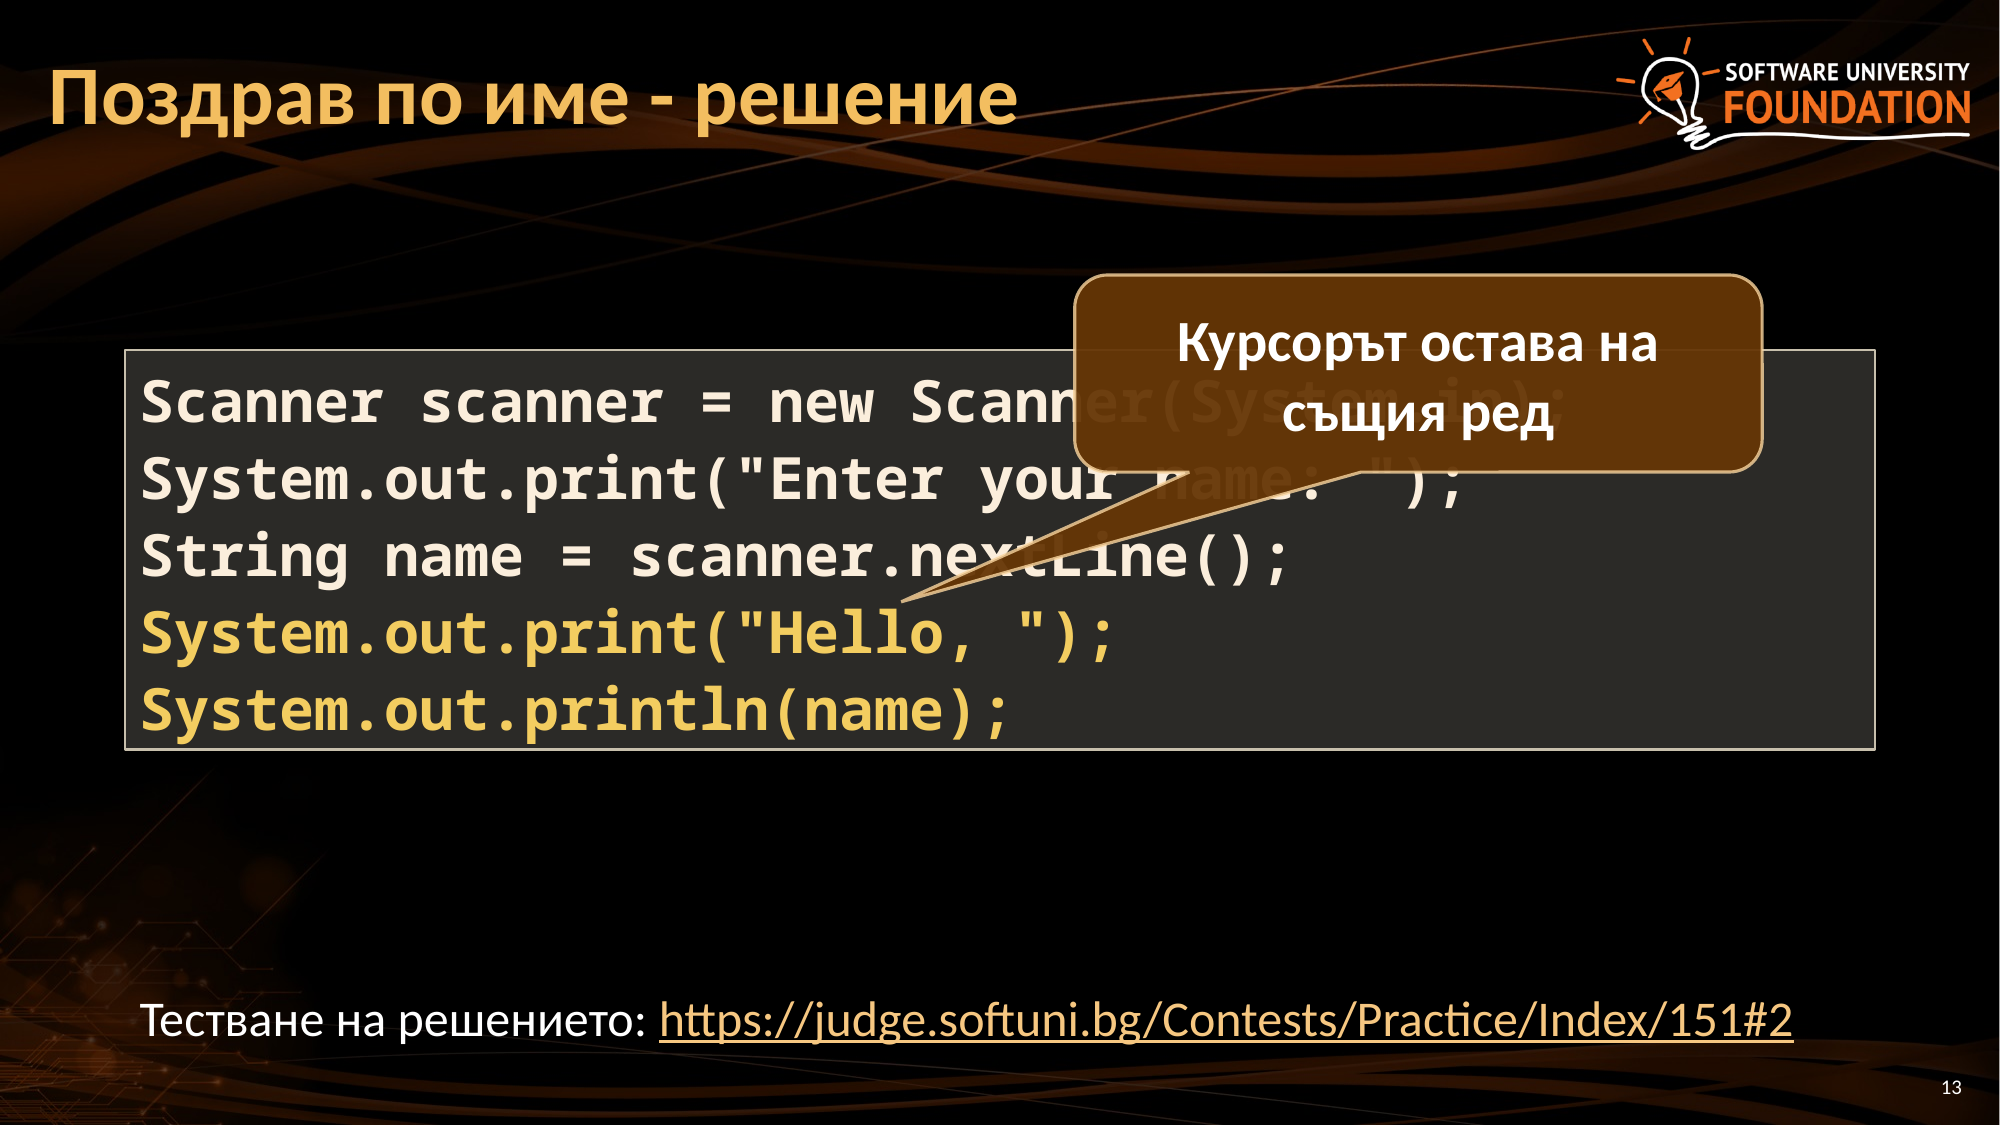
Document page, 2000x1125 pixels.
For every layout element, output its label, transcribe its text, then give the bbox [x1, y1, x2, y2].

title Поздрав по име - решение [30, 6, 1602, 189]
text_box Курсорът остава на същия ред [900, 273, 1764, 603]
text_box Scanner scanner = new Scanner(System.in); System.out.print("Enter your name: "); String name = scanner.nextLine(); System.out.print("Hello, "); System.out.println(name); [124, 350, 1875, 750]
slide_number 13 [1897, 1070, 1968, 1103]
text_box Тестване на решението: https://judge.softuni.bg/Contests/Practice/Index/151#2 [124, 979, 1875, 1055]
picture [0, 0, 2000, 1125]
